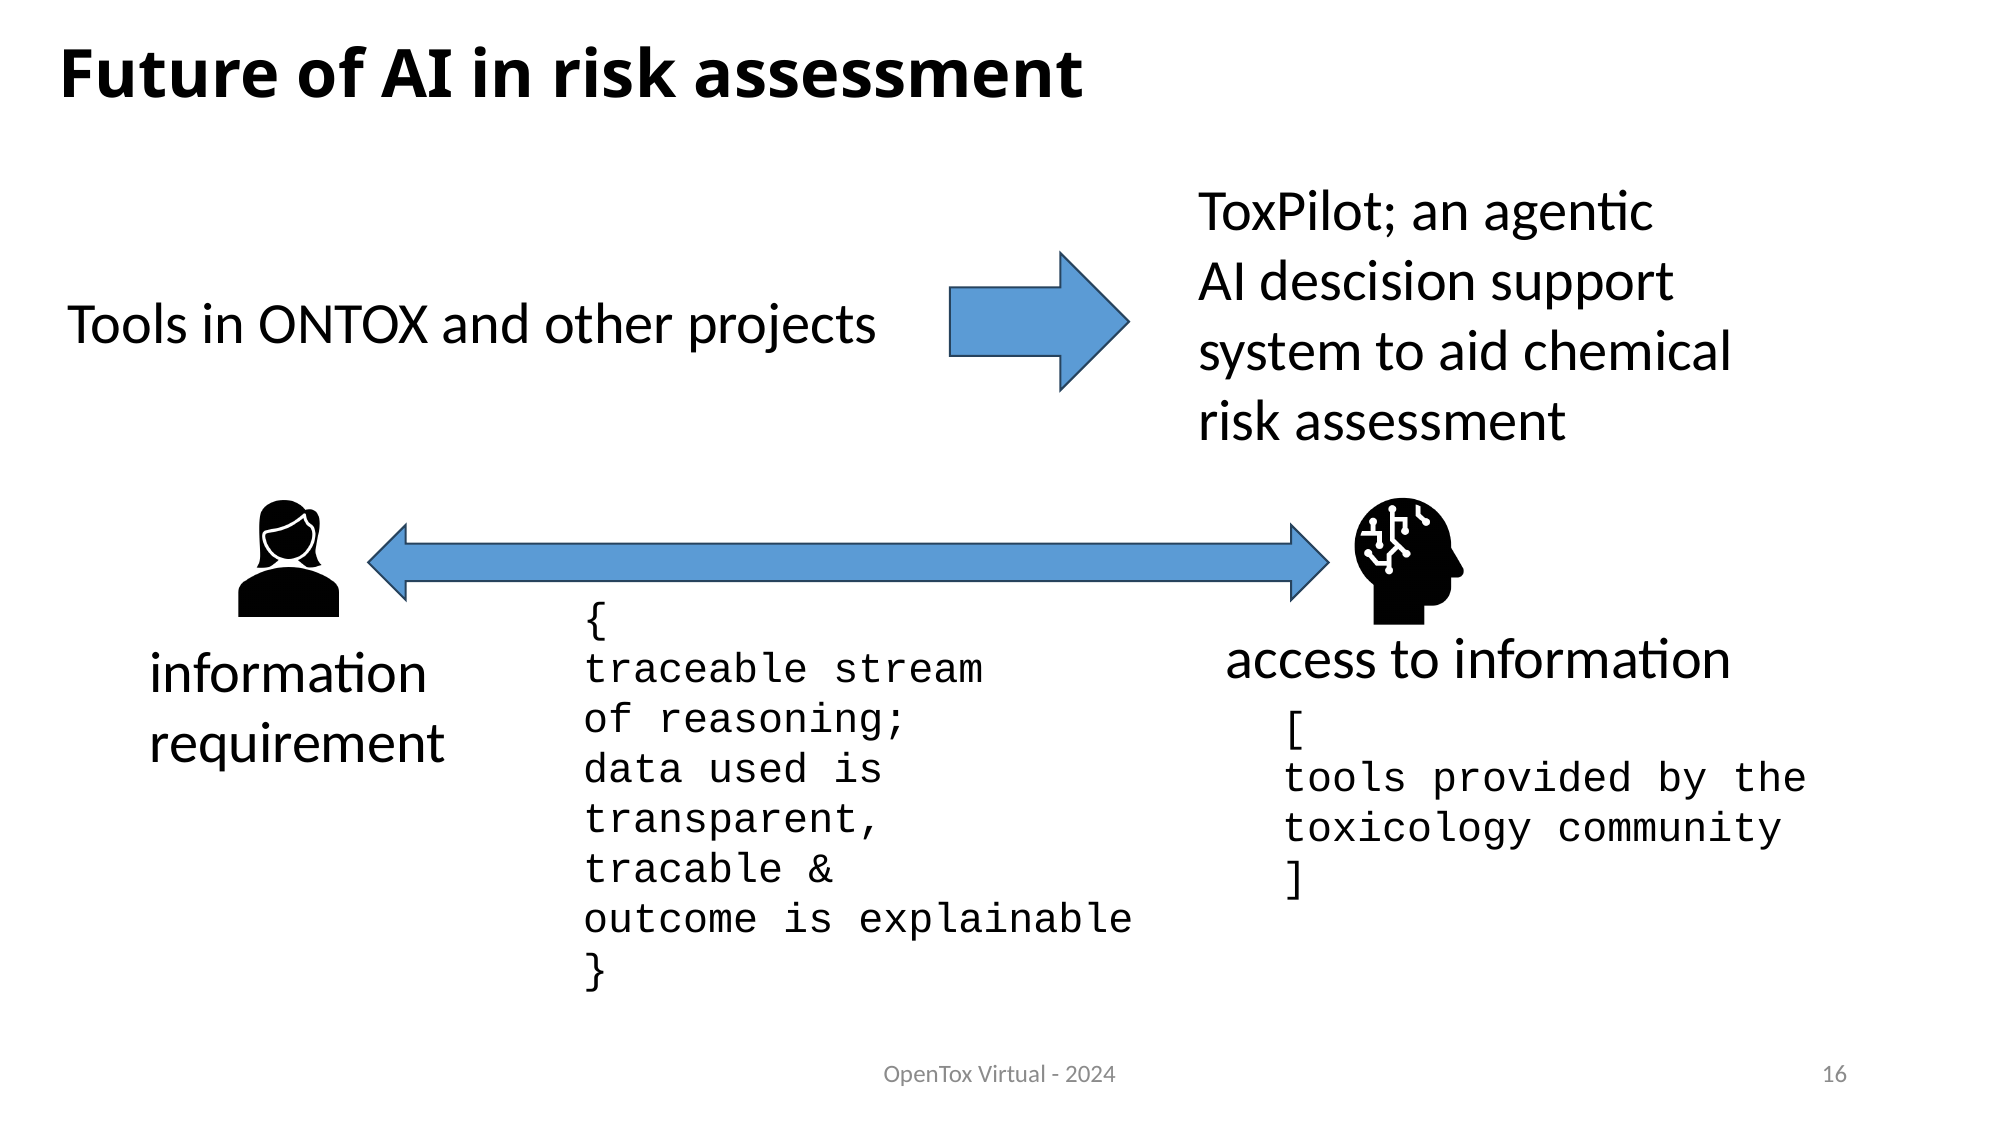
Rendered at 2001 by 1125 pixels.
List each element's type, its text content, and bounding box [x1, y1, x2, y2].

text_box { traceable stream of reasoning; data used is transparent, tracable & outcome is explainable } [568, 583, 1206, 999]
text_box access to information [1211, 612, 1748, 698]
text_box information requirement [135, 627, 462, 782]
picture [1332, 486, 1486, 637]
text_box [366, 522, 1331, 603]
text_box ToxPilot; an agentic AI descision support system to aid chemical risk assessment [1183, 164, 1775, 460]
text_box [ tools provided by the toxicology community ] [1267, 692, 1848, 908]
slide_number 16 [1412, 1042, 1863, 1103]
text_box [948, 250, 1131, 393]
title Future of AI in risk assessment [43, 0, 1768, 185]
text_box Tools in ONTOX and other projects [53, 277, 893, 363]
picture [213, 488, 364, 639]
footer OpenTox Virtual - 2024 [662, 1042, 1338, 1103]
